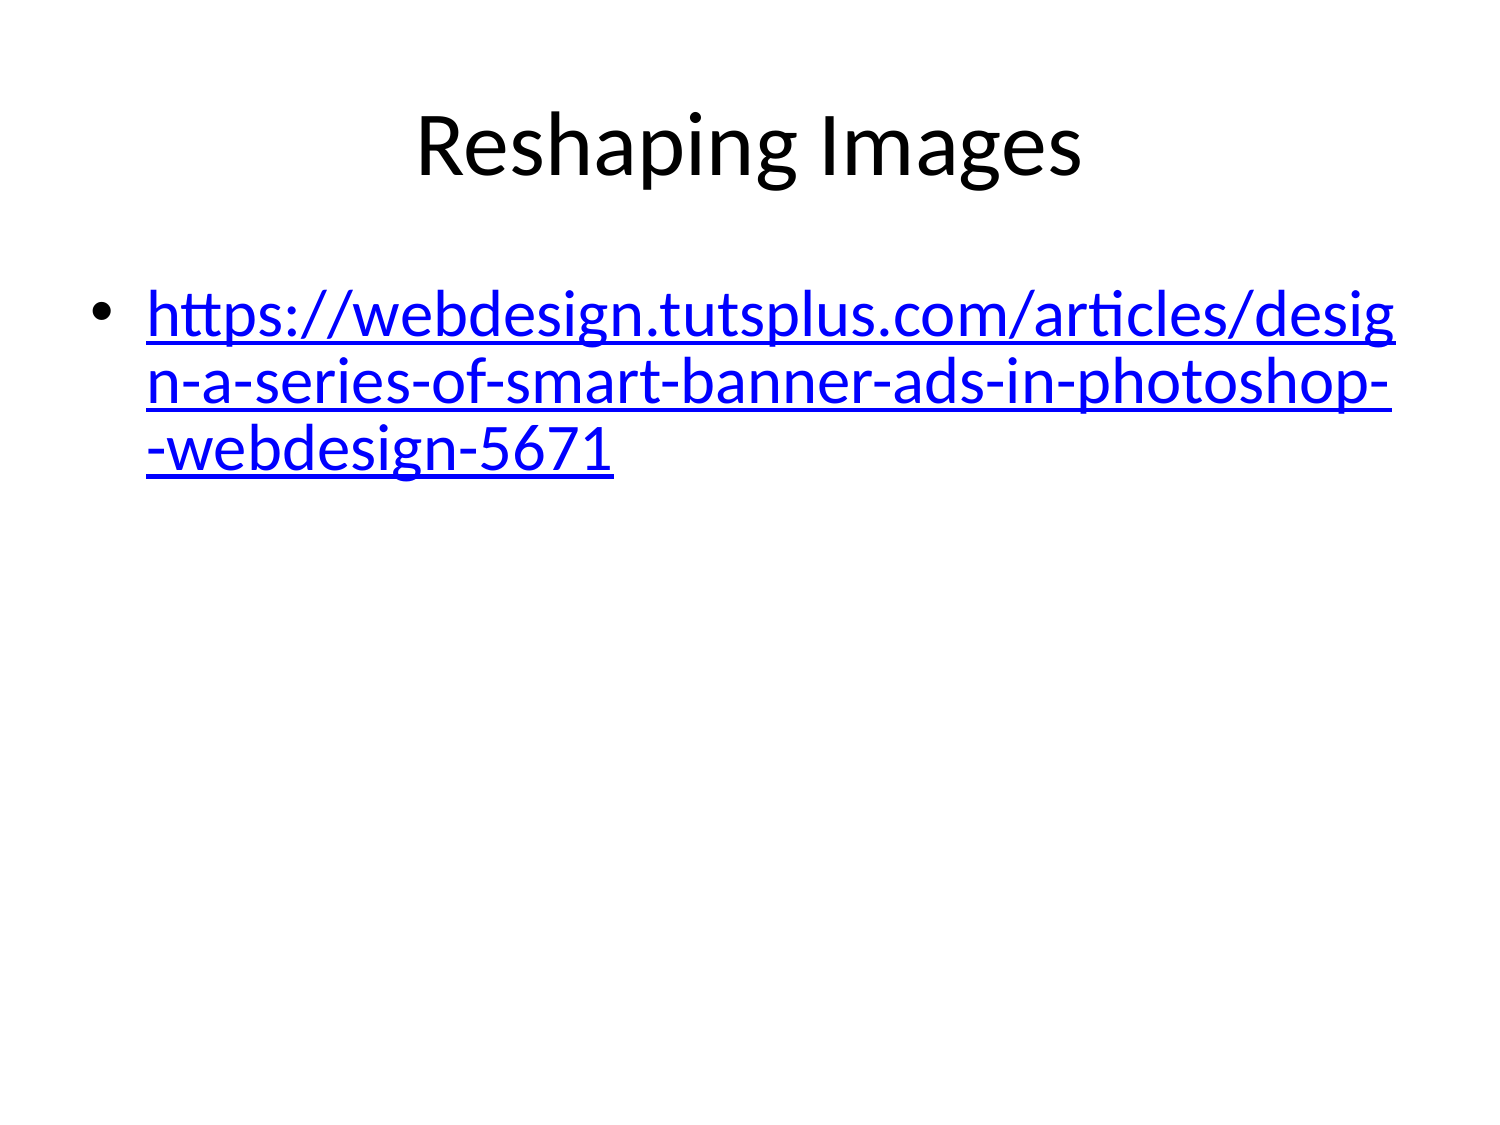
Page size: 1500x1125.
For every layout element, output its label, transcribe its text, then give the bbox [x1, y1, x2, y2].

title Reshaping Images [75, 45, 1425, 233]
list https://webdesign.tutsplus.com/articles/design-a-series-of-smart-banner-ads-in-photoshop--webdesign-5671 [75, 262, 1425, 1005]
